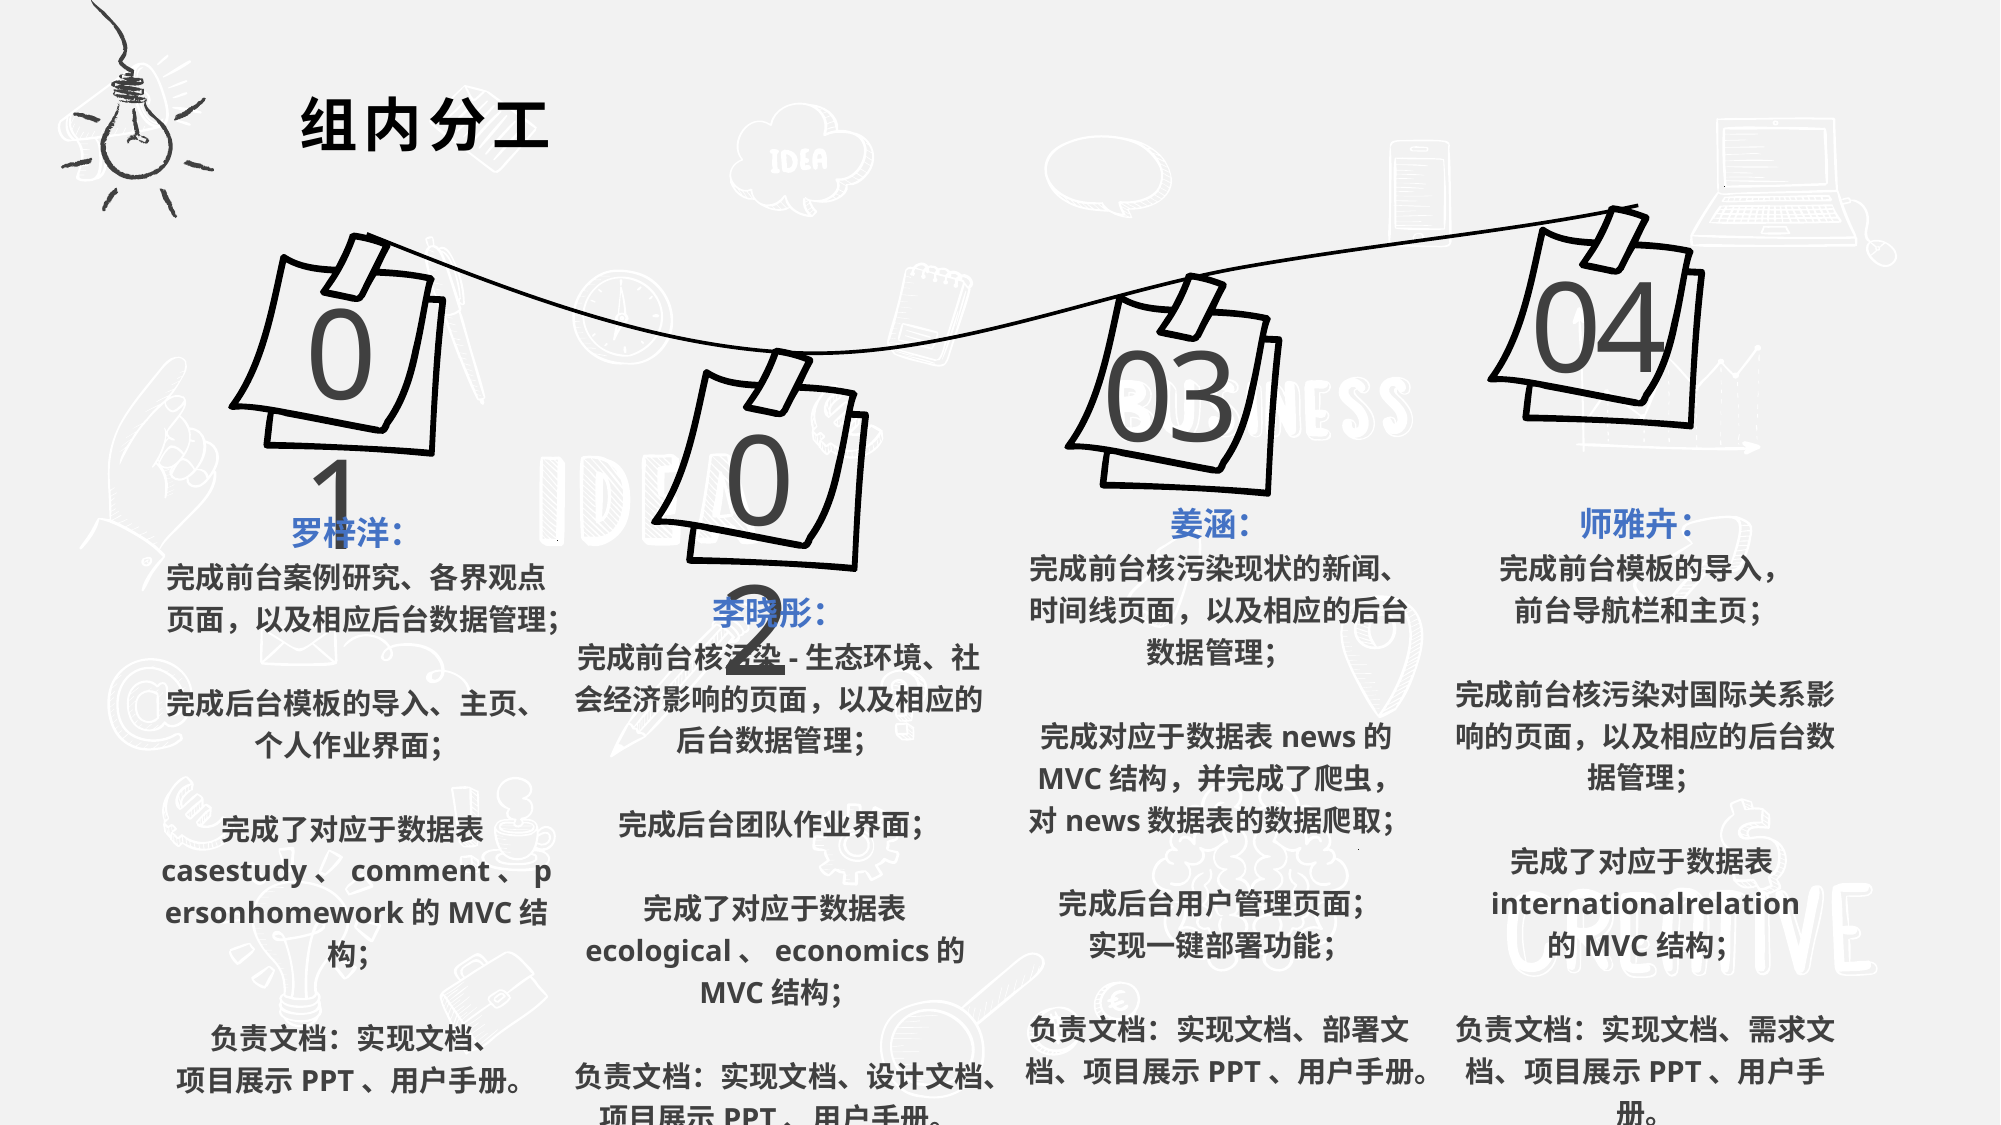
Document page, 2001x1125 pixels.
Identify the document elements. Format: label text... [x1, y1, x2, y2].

text_box 03 [1071, 308, 1270, 449]
text_box 组内分工 [284, 80, 566, 166]
text_box [686, 353, 869, 572]
text_box 姜涵： 完成前台核污染现状的新闻、时间线页面，以及相应的后台数据管理； 完成对应于数据表news的MVC结构，并完成了爬虫，对news数据表的数据爬取； 完成后台用户管理页面； 实现一键部署功能； 负责文档：实现文档、部署文档、项目展示PPT、用户手册。 [1009, 488, 1431, 1051]
text_box [263, 272, 447, 457]
text_box 师雅卉： 完成前台模板的导入， 前台导航栏和主页； 完成前台核污染对国际关系影响的页面，以及相应的后台数据管理； 完成了对应于数据表internationalrelation 的MVC结构； 负责文档：实现文档、需求文档、项目展示PPT、用户手册。 [1437, 487, 1855, 1051]
text_box [366, 204, 1639, 355]
text_box 04 [1509, 240, 1689, 414]
text_box [650, 464, 680, 526]
text_box 罗梓洋： 完成前台案例研究、各界观点页面，以及相应后台数据管理； 完成后台模板的导入、主页、个人作业界面； 完成了对应于数据表casestudy、comment、personhomework的MVC结构； 负责文档：实现文档、 项目展示PPT、用户手册。 [144, 496, 570, 1029]
text_box [1064, 436, 1245, 488]
text_box 01 [257, 266, 419, 425]
text_box 李晓彤： 完成前台核污染-生态环境、社会经济影响的页面，以及相应的后台数据管理； 完成后台团队作业界面； 完成了对应于数据表ecological、economics的MVC结构； 负责文档：实现文档、设计文档、项目展示PPT、用户手册。 [556, 576, 1003, 1051]
text_box 02 [680, 392, 832, 532]
text_box [1265, 335, 1283, 488]
text_box [1522, 247, 1706, 430]
text_box [1536, 209, 1650, 240]
text_box [1487, 340, 1509, 383]
text_box [278, 254, 325, 266]
text_box [228, 349, 257, 411]
text_box [1114, 276, 1227, 308]
text_box [336, 232, 391, 266]
